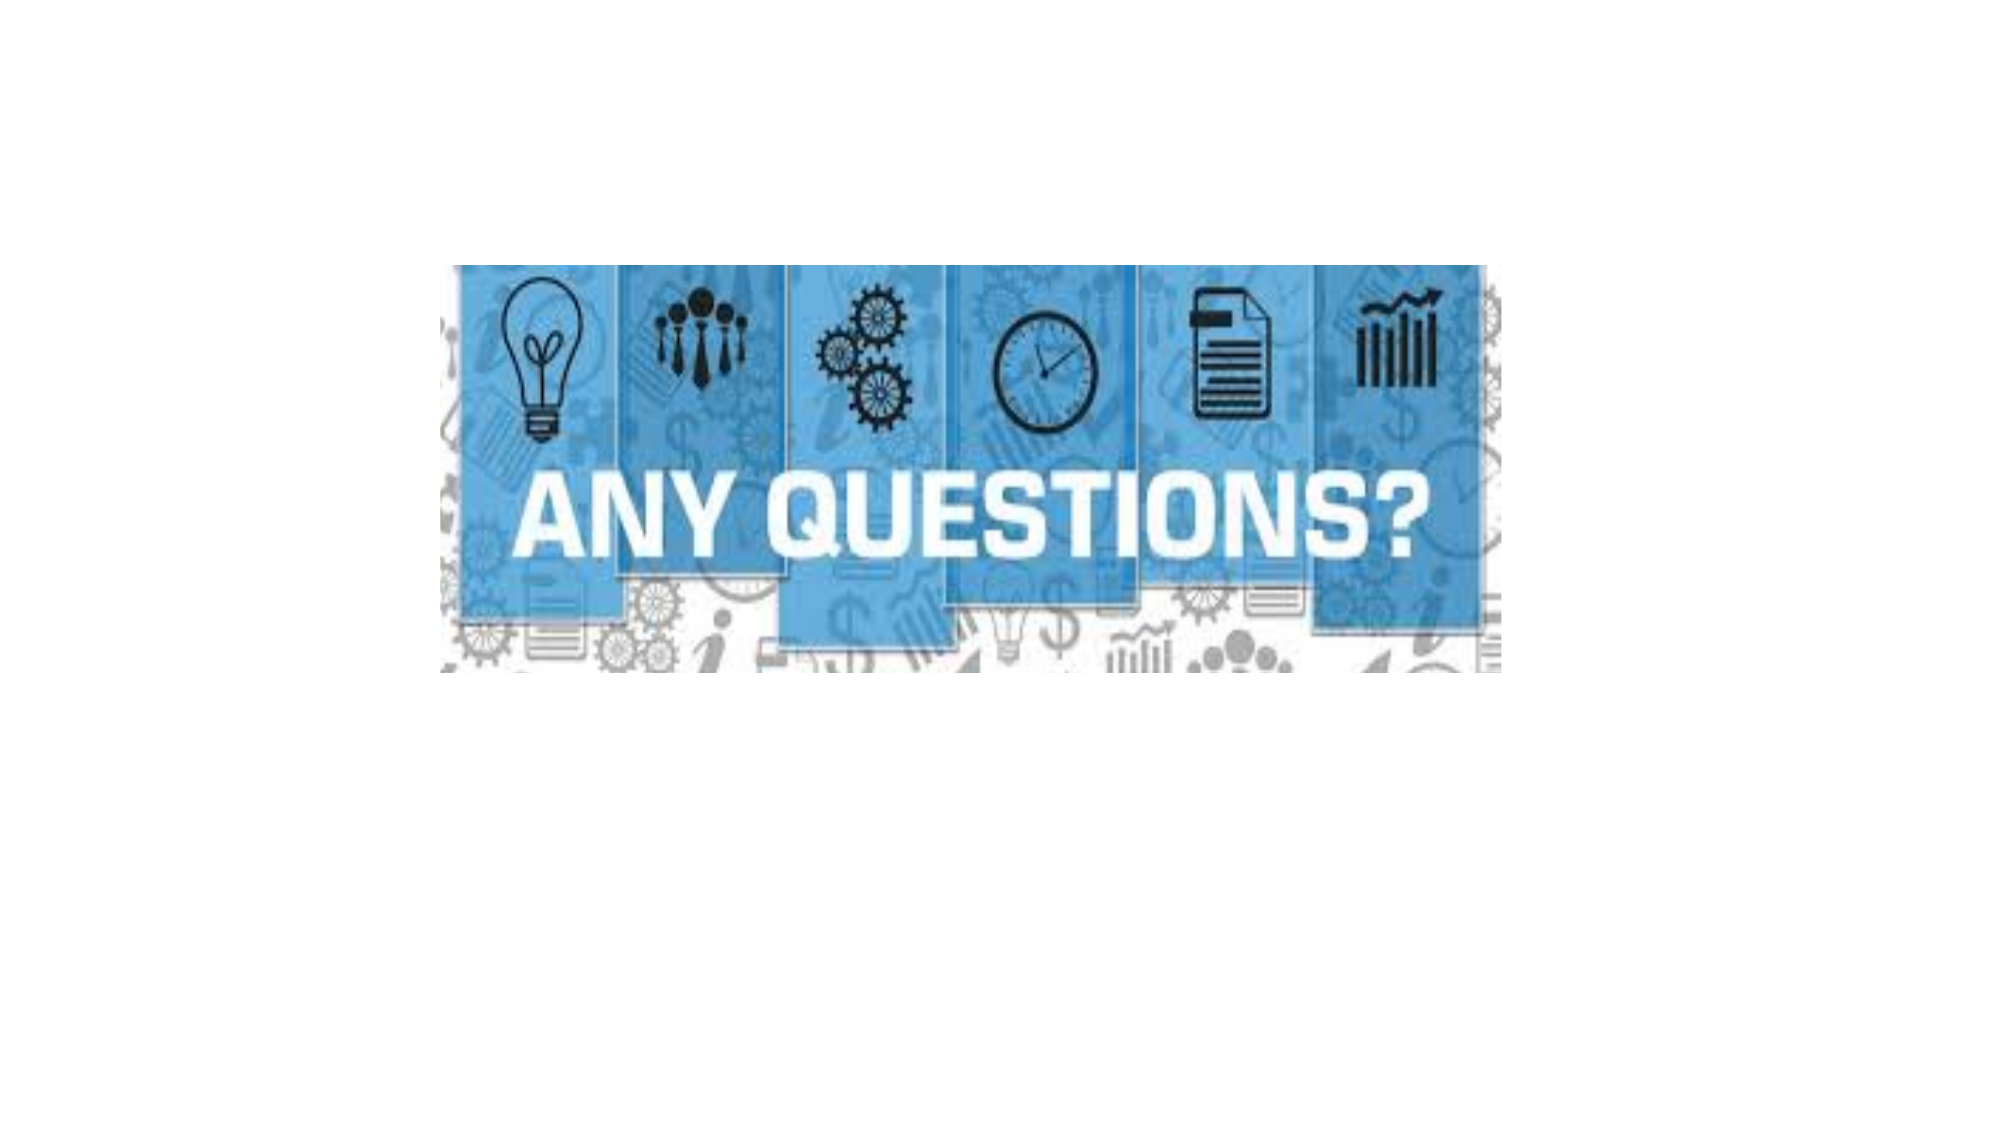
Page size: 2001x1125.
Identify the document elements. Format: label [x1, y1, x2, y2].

picture [440, 265, 1502, 673]
